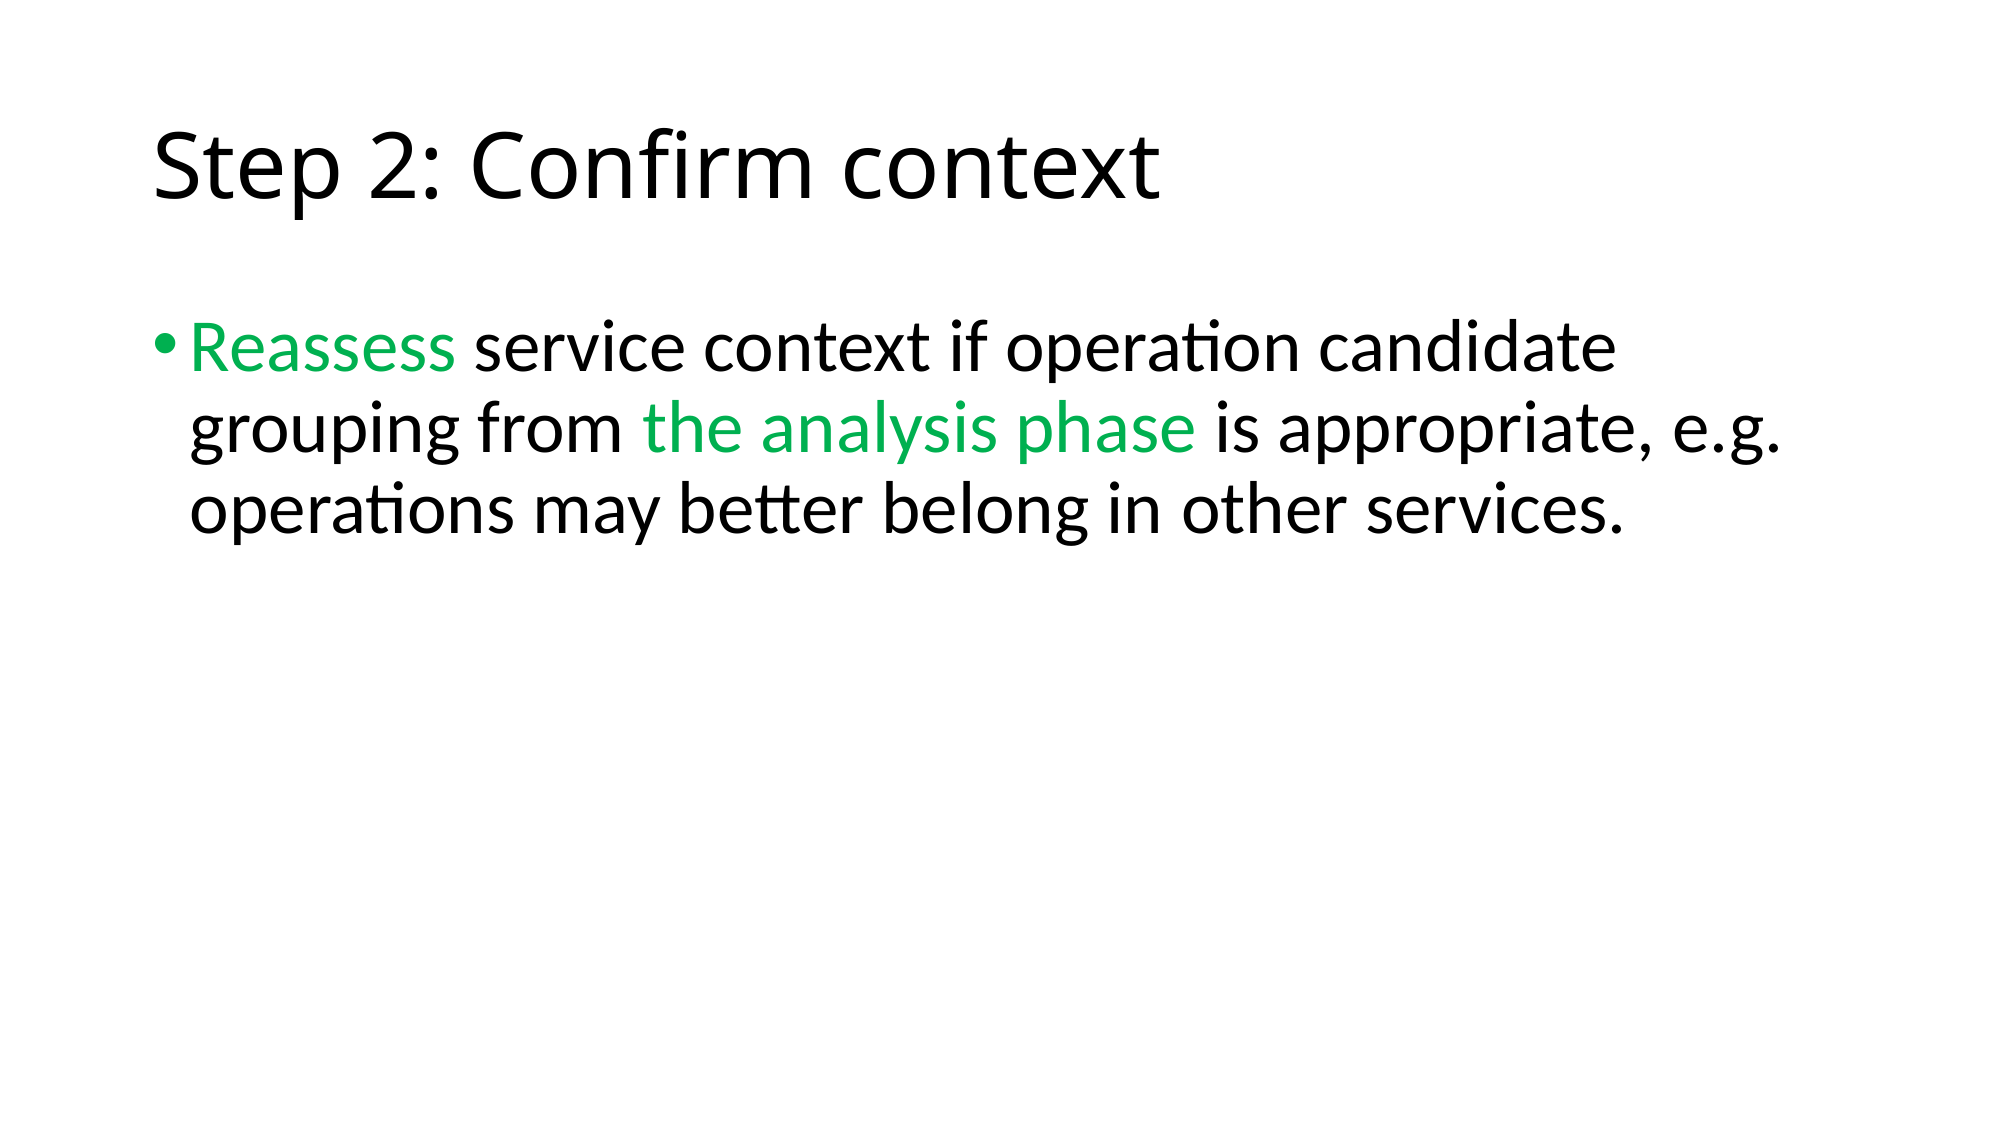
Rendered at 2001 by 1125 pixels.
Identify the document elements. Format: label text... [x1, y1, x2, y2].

list Reassess service context if operation candidate grouping from the analysis phase is appropriate, e.g. operations may better belong in other services. [137, 299, 1863, 1014]
title Step 2: Confirm context [137, 59, 1863, 278]
